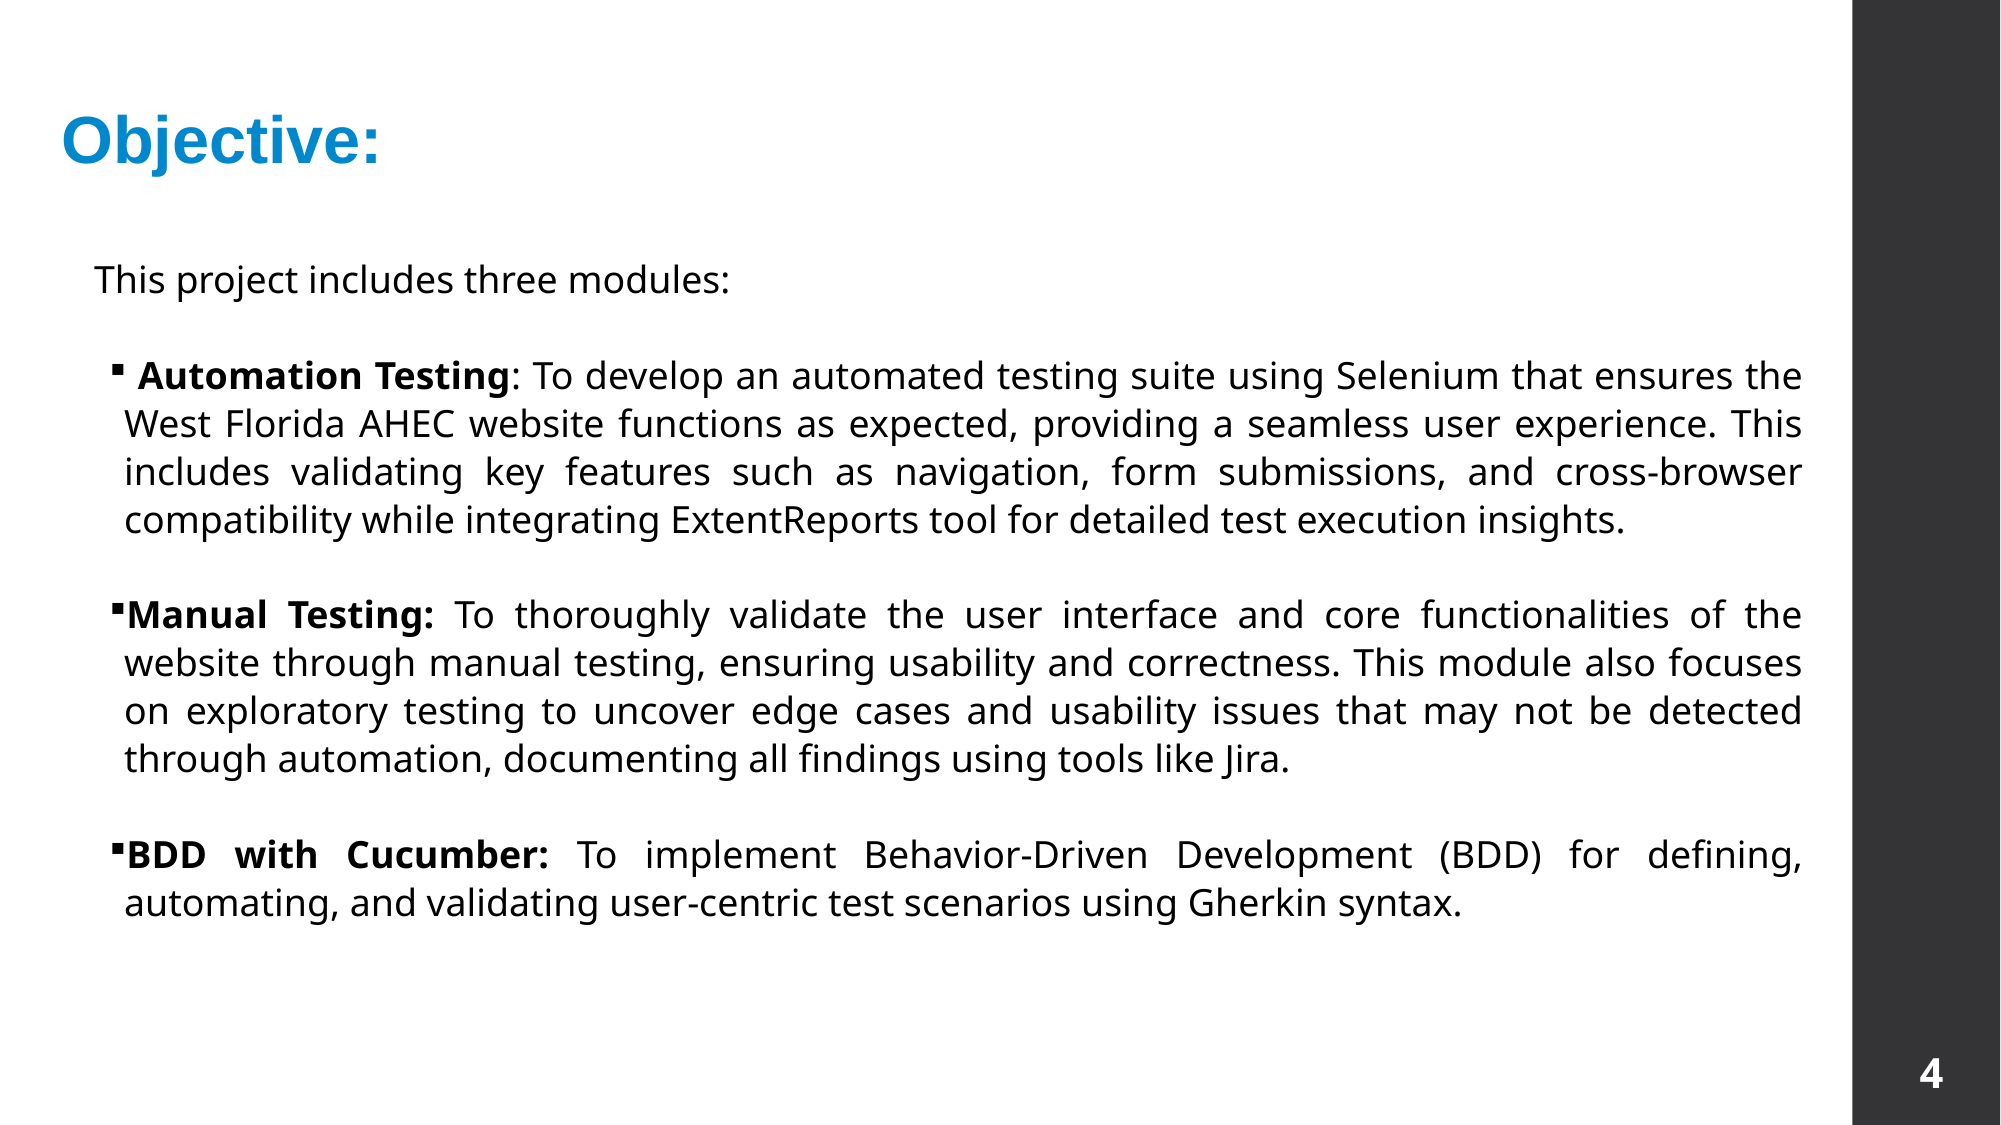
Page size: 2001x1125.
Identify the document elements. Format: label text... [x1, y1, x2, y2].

slide_number 4 [1478, 960, 1959, 1125]
text_box Objective: [61, 96, 1719, 177]
text_box This project includes three modules: Automation Testing: To develop an automated testing suite using Selenium that ensures the West Florida AHEC website functions as expected, providing a seamless user experience. This includes validating key features such as navigation, form submissions, and cross-browser compatibility while integrating ExtentReports tool for detailed test execution insights. Manual Testing: To thoroughly validate the user interface and core functionalities of the website through manual testing, ensuring usability and correctness. This module also focuses on exploratory testing to uncover edge cases and usability issues that may not be detected through automation, documenting all findings using tools like Jira. BDD with Cucumber: To implement Behavior-Driven Development (BDD) for defining, automating, and validating user-centric test scenarios using Gherkin syntax. [79, 245, 1819, 932]
